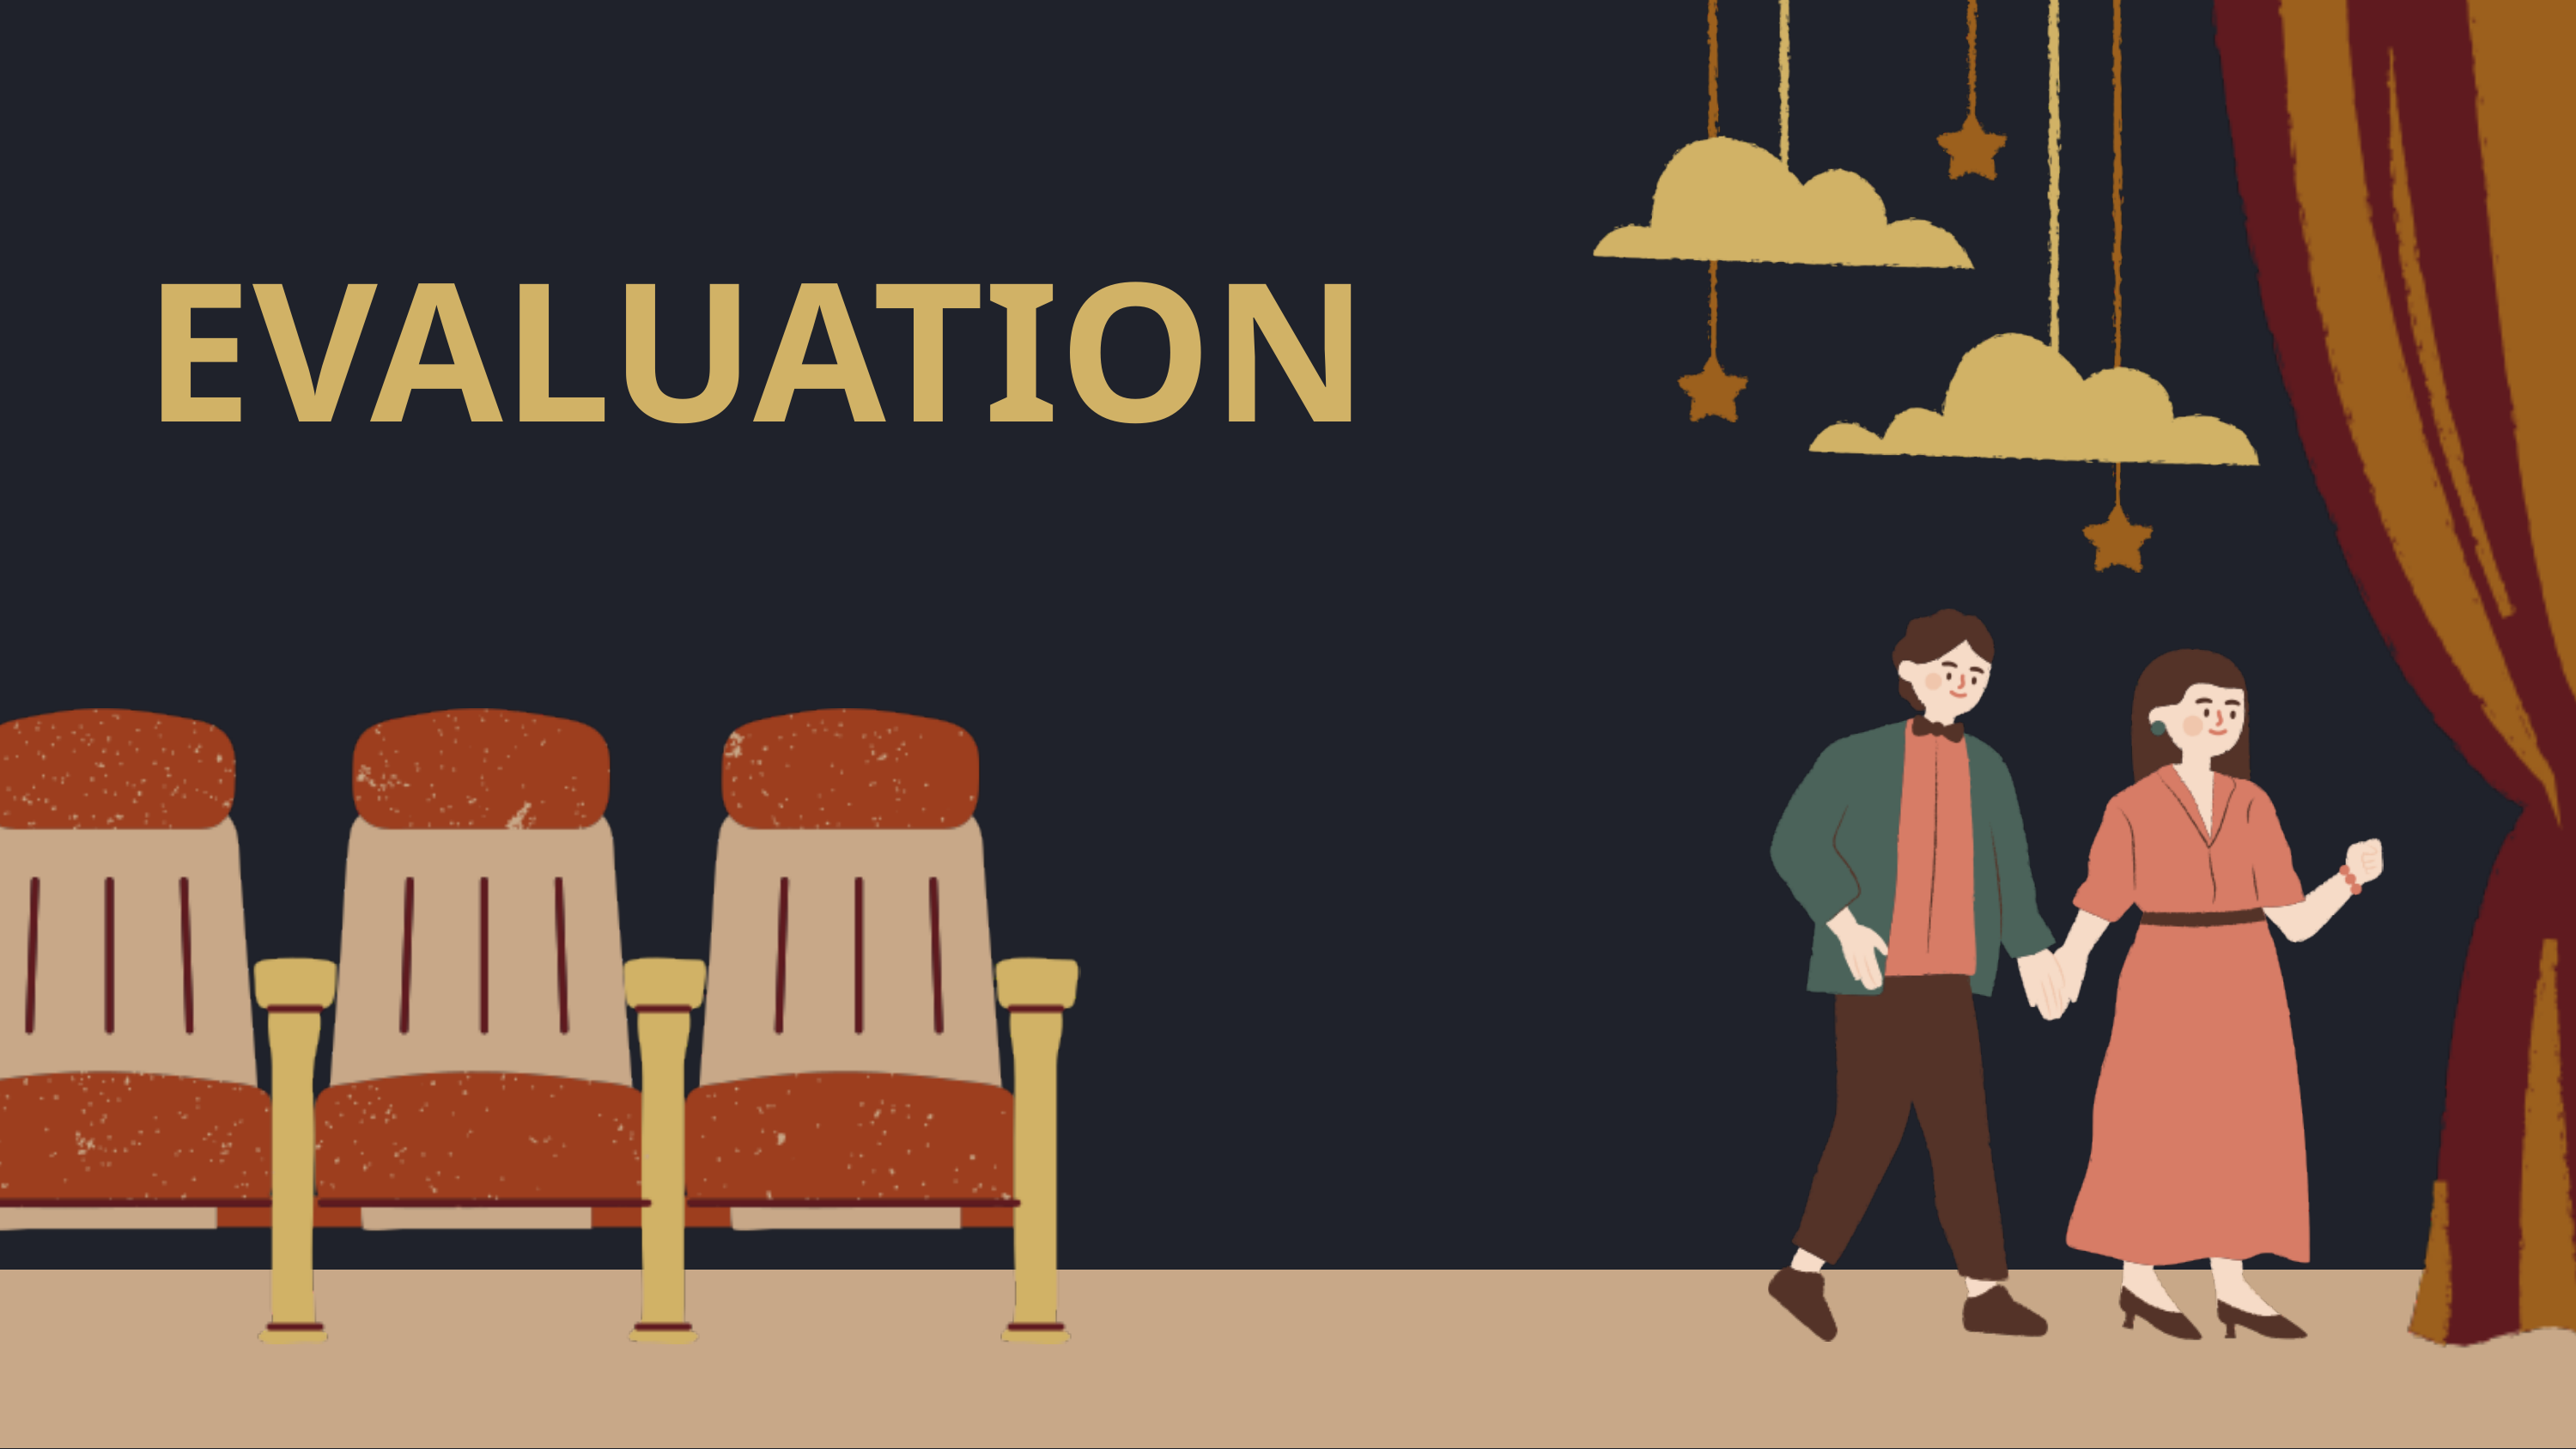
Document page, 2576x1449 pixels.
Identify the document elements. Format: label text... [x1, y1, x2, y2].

text_box [1593, 0, 2261, 573]
text_box [0, 708, 1081, 1268]
text_box EVALUATION [144, 290, 1593, 461]
text_box [1768, 609, 2384, 1267]
text_box [2209, 0, 2576, 1268]
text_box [0, 1269, 2576, 1449]
